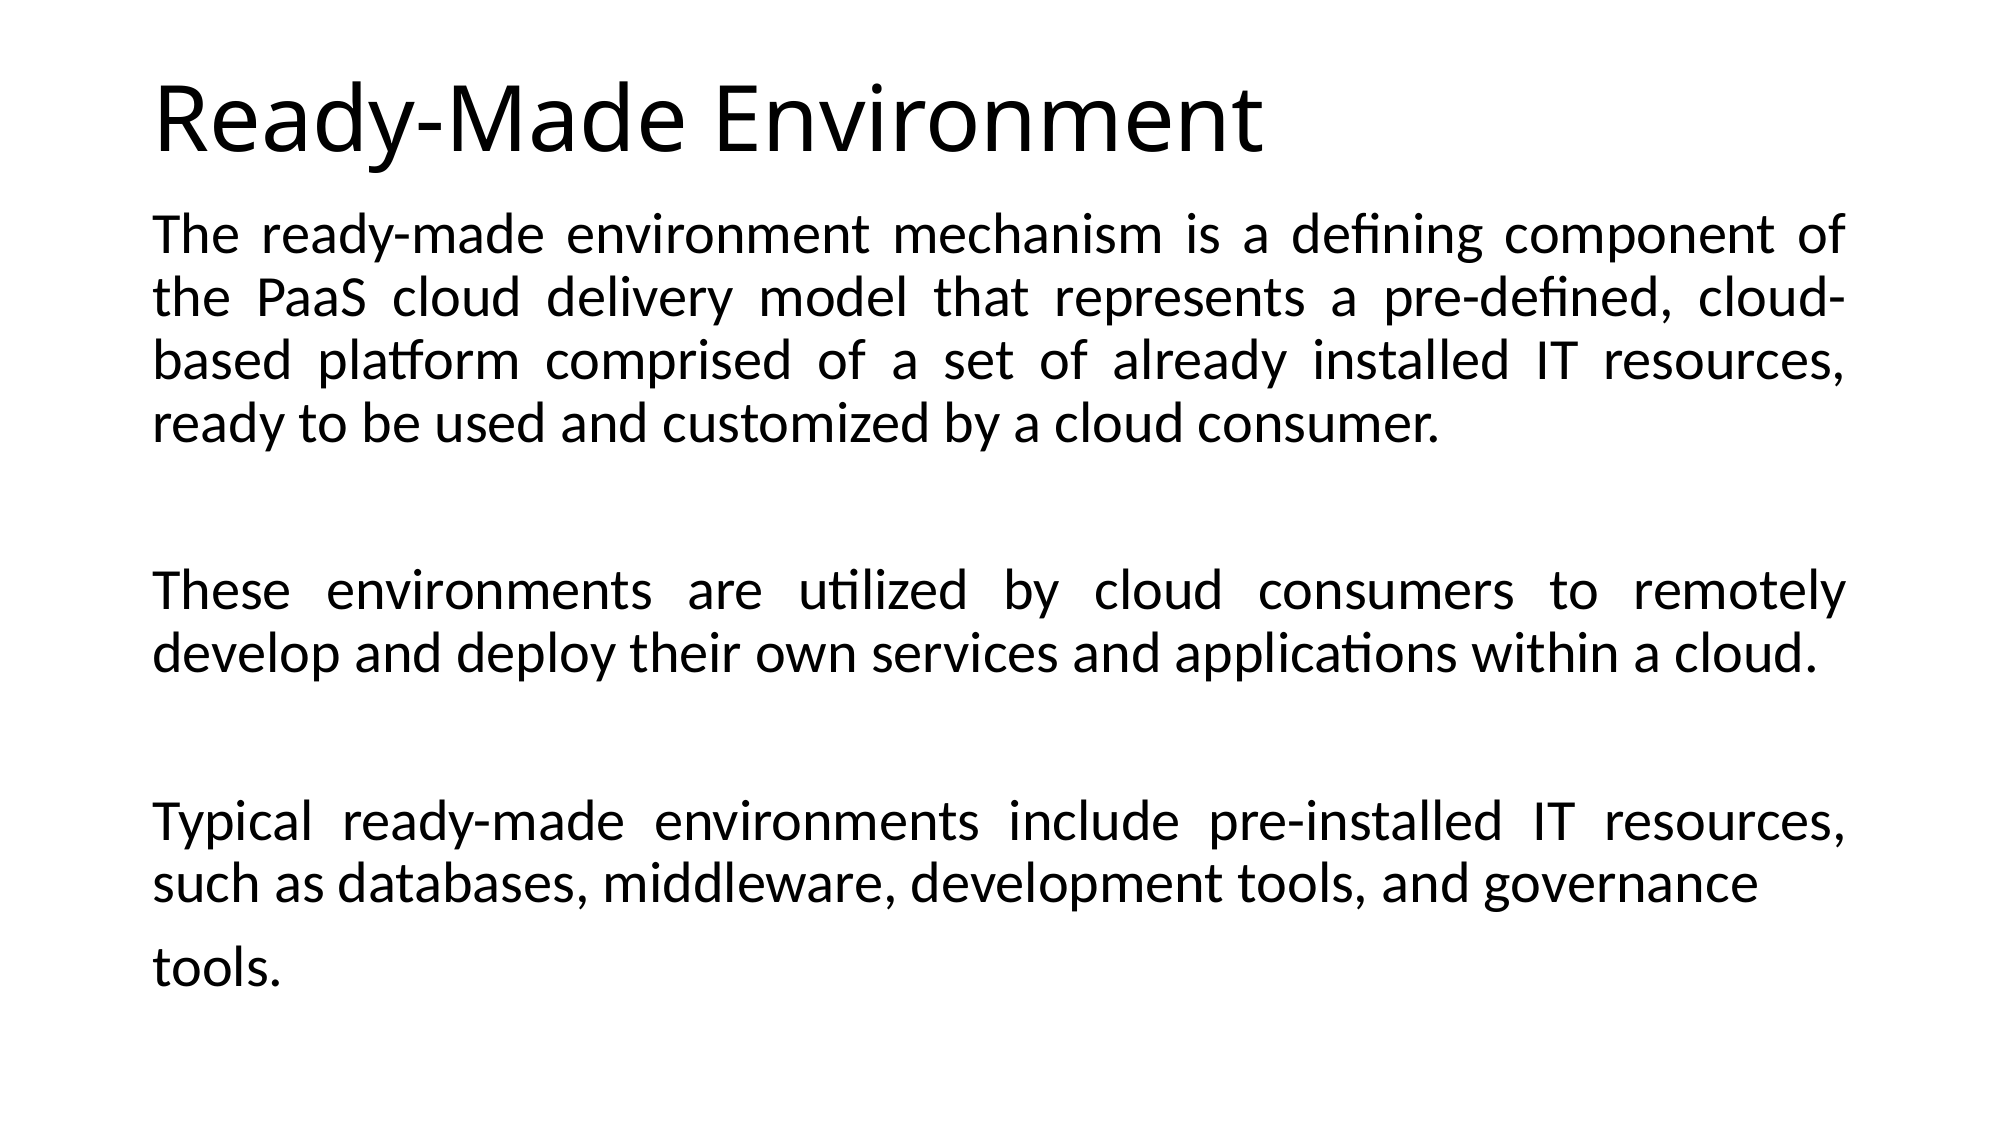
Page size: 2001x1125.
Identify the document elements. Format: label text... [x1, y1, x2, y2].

title Ready-Made Environment [137, 59, 1863, 185]
list The ready-made environment mechanism is a defining component of the PaaS cloud delivery model that represents a pre-defined, cloud-based platform comprised of a set of already installed IT resources, ready to be used and customized by a cloud consumer. These environments are utilized by cloud consumers to remotely develop and deploy their own services and applications within a cloud. Typical ready-made environments include pre-installed IT resources, such as databases, middleware, development tools, and governance tools. [137, 196, 1863, 1014]
